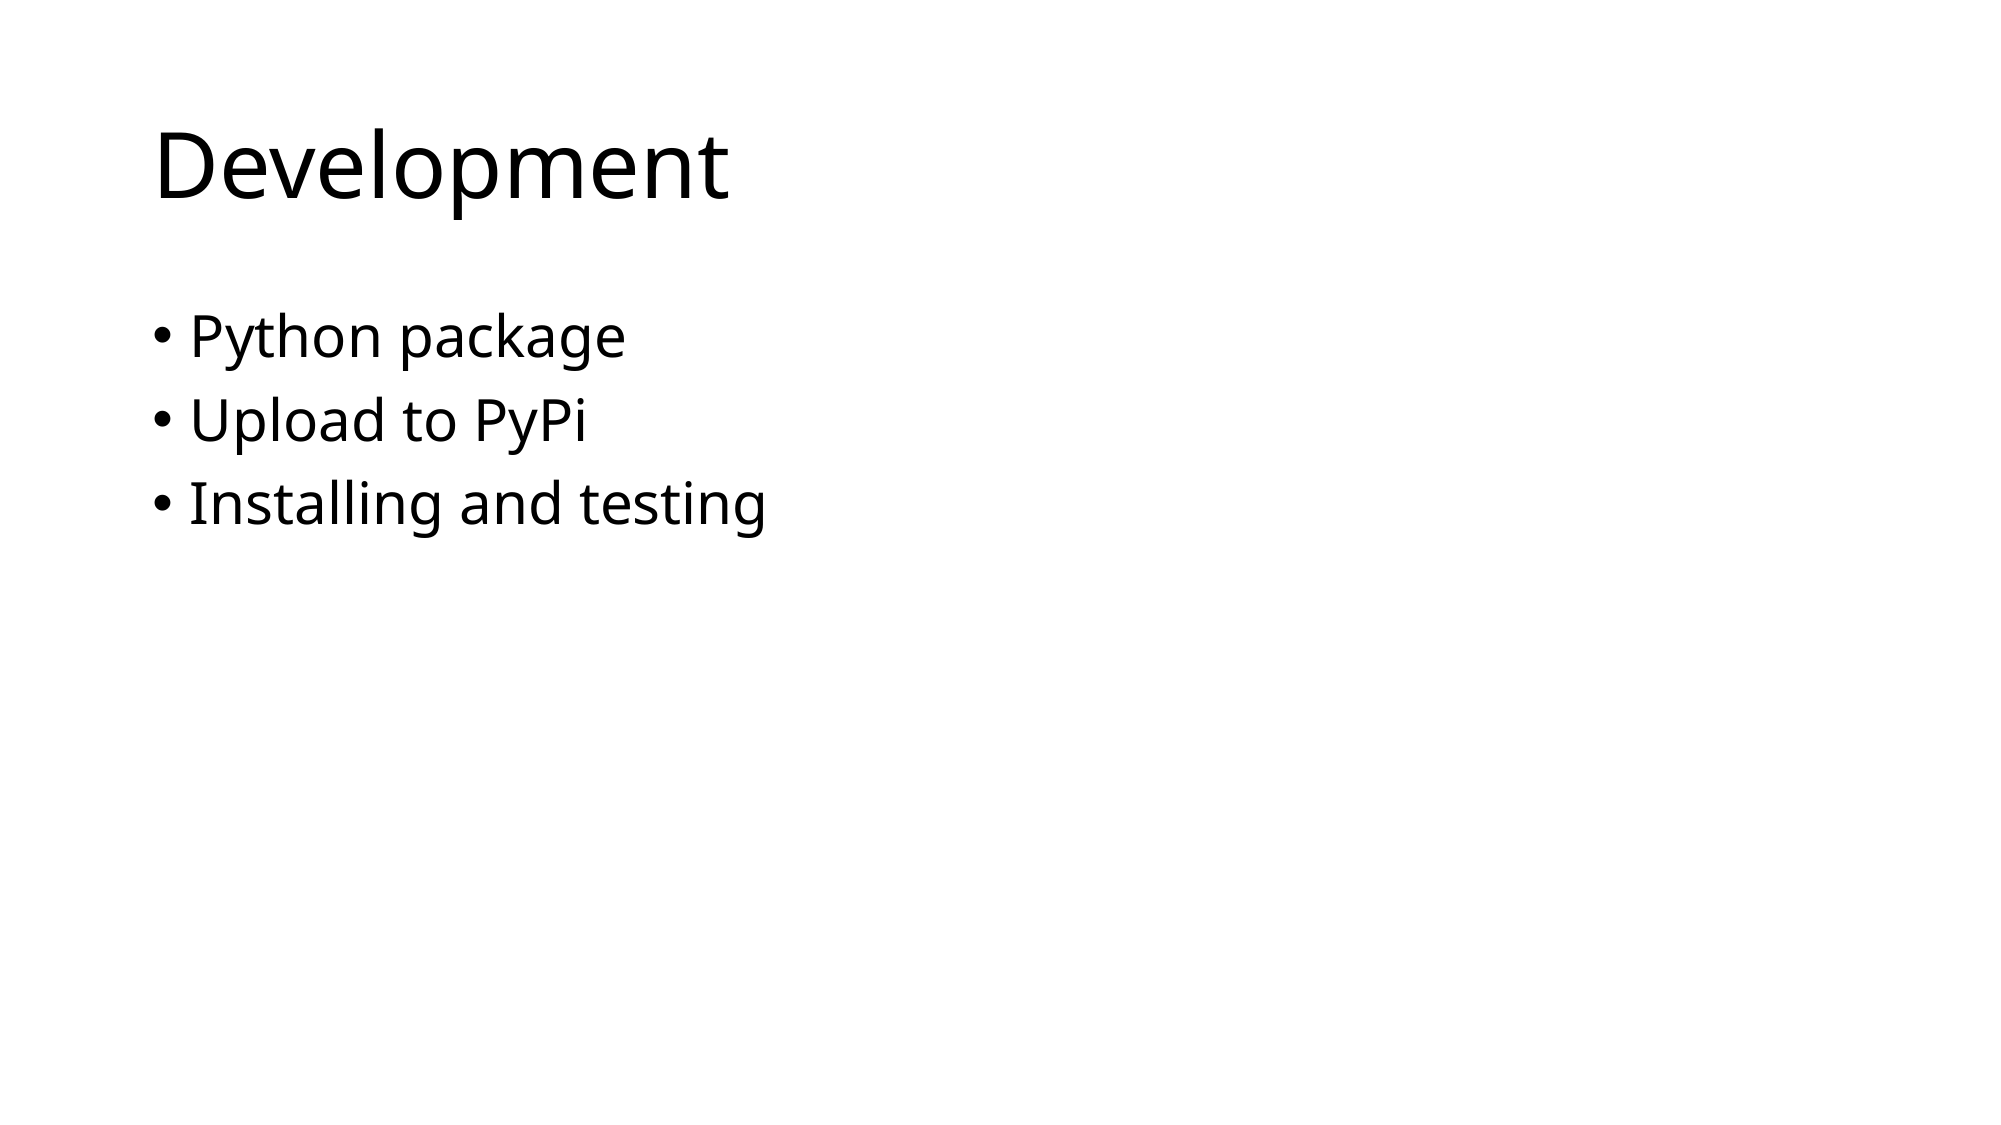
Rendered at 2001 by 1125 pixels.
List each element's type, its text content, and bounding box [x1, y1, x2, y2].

list Python package Upload to PyPi Installing and testing [137, 299, 1863, 1014]
title Development [137, 59, 1863, 278]
